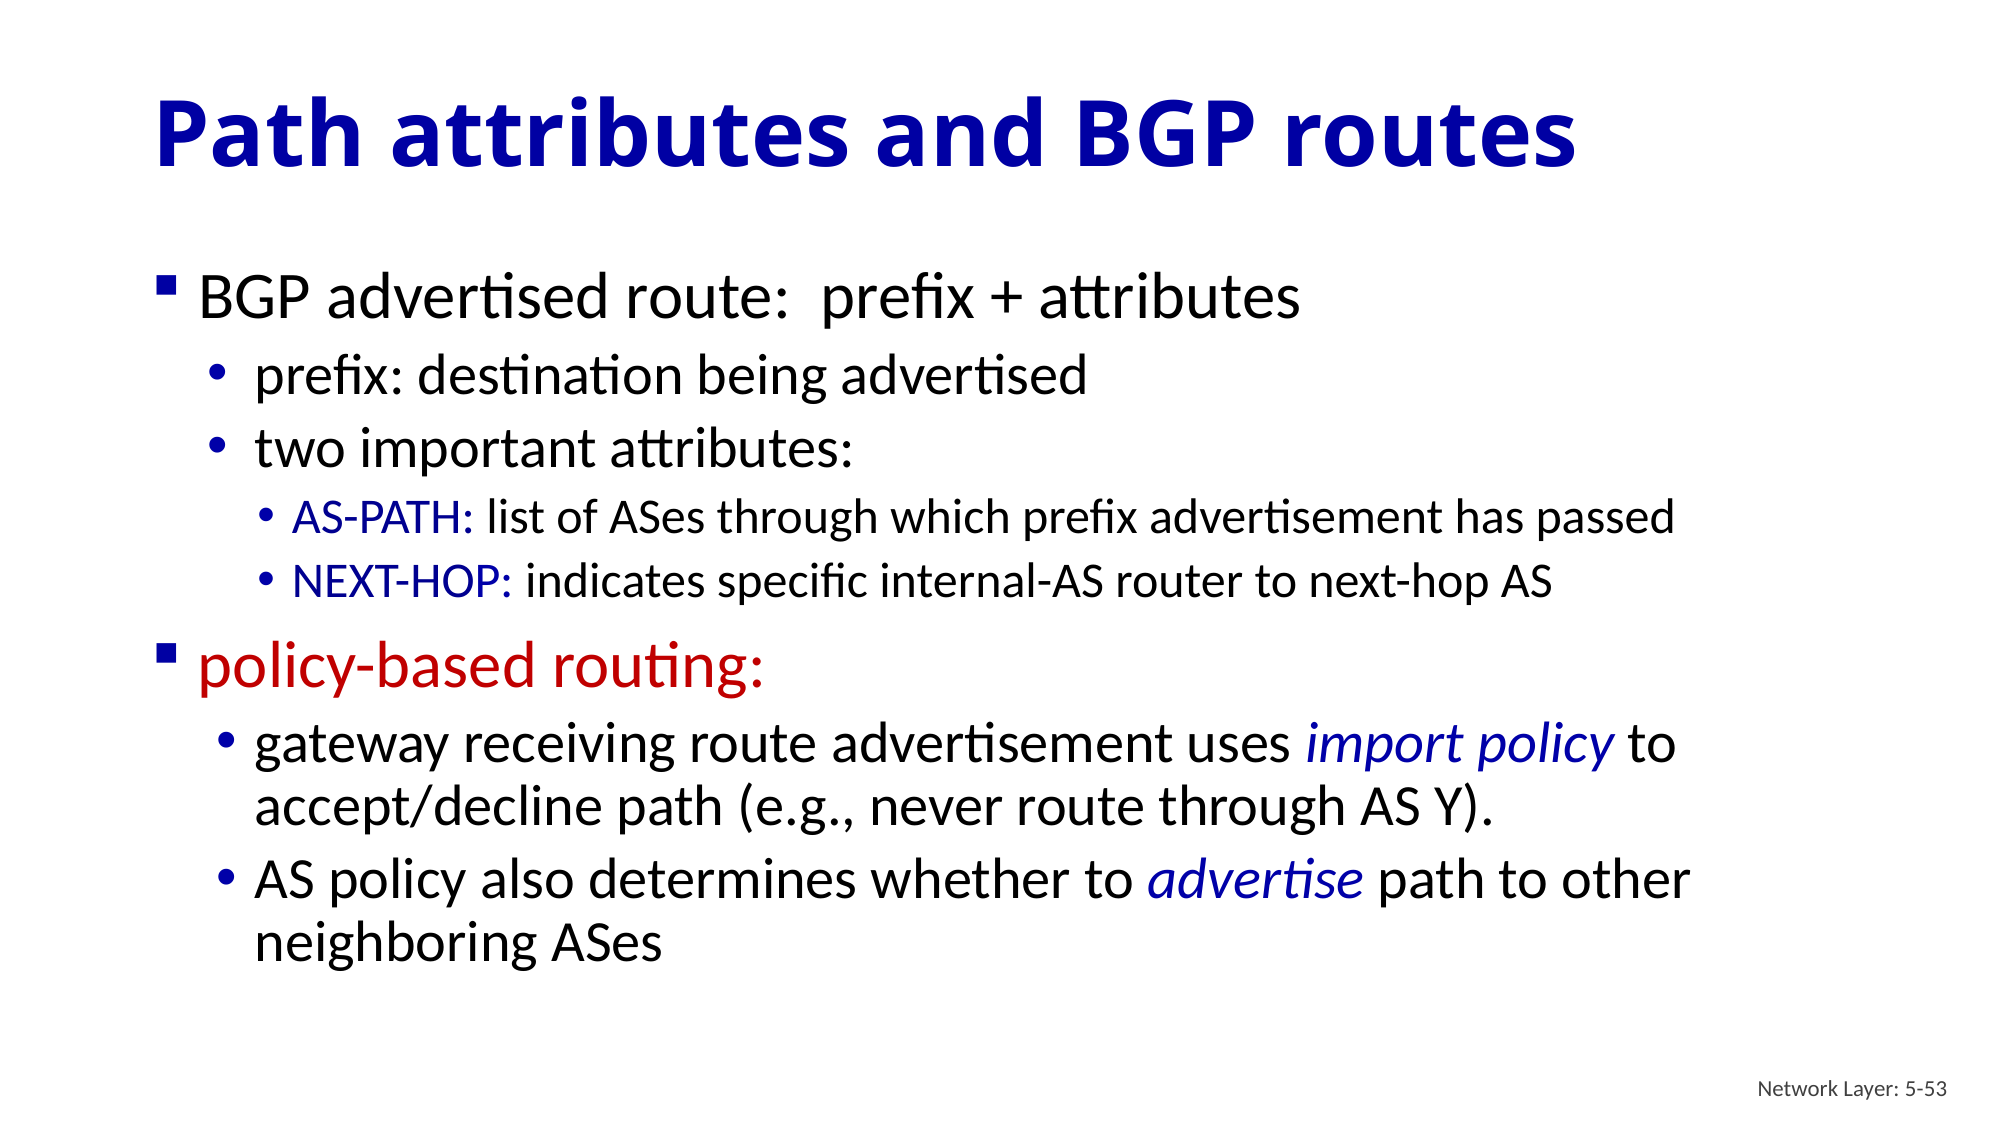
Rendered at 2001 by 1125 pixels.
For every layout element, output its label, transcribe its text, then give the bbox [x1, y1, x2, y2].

text_box BGP advertised route: prefix + attributes prefix: destination being advertised two important attributes: AS-PATH: list of ASes through which prefix advertisement has passed NEXT-HOP: indicates specific internal-AS router to next-hop AS policy-based routing: gateway receiving route advertisement uses import policy to accept/decline path (e.g., never route through AS Y). AS policy also determines whether to advertise path to other neighboring ASes [125, 253, 1924, 1081]
title Path attributes and BGP routes [137, 63, 1863, 211]
slide_number Network Layer: 5- [1512, 1056, 1963, 1117]
